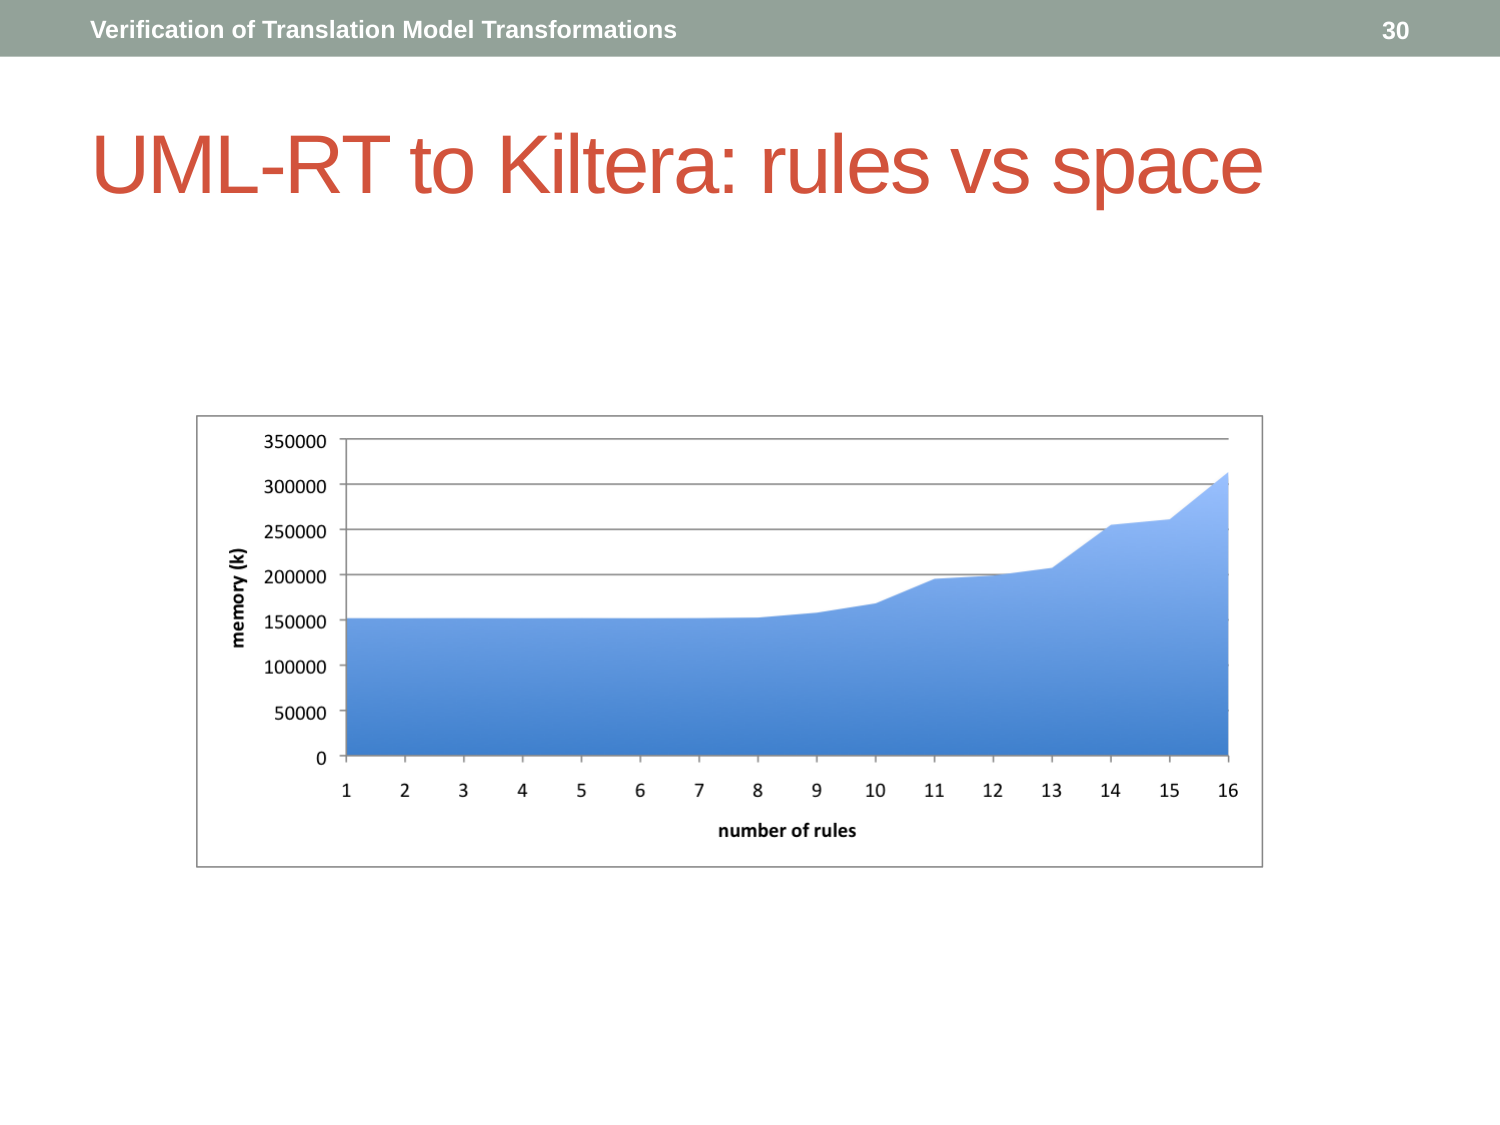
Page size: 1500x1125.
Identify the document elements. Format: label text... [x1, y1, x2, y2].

picture [194, 414, 1264, 870]
slide_number 30 [1250, 2, 1425, 57]
title UML-RT to Kiltera: rules vs space [75, 79, 1425, 242]
